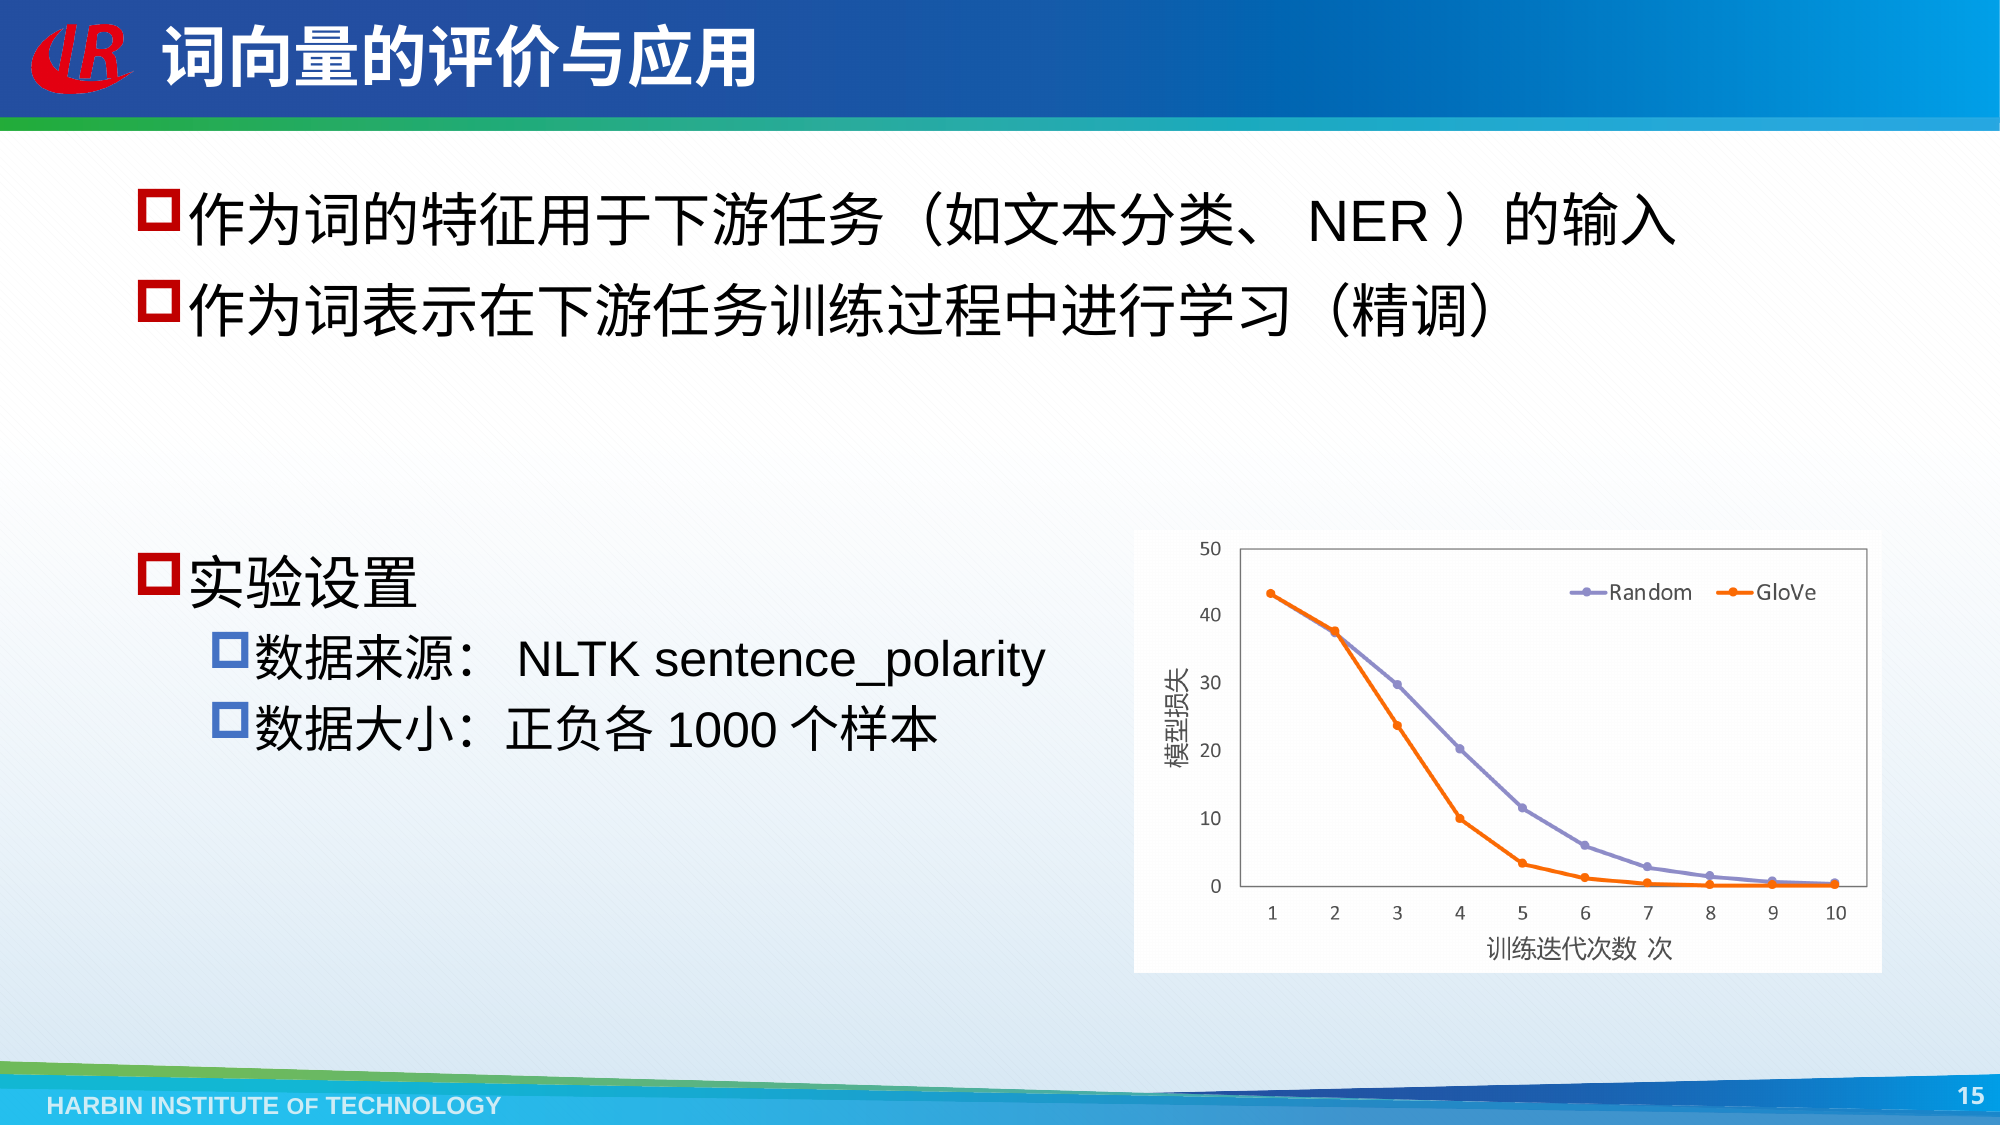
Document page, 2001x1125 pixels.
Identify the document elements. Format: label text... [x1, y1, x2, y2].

list 作为词的特征用于下游任务（如文本分类、NER）的输入 作为词表示在下游任务训练过程中进行学习（精调） 实验设置 数据来源：NLTK sentence_polarity 数据大小：正负各1000个样本 [118, 175, 1890, 1047]
title 词向量的评价与应用 [145, 16, 1035, 96]
footer HARBIN INSTITUTE OF TECHNOLOGY [31, 1081, 843, 1125]
picture [0, 0, 2000, 131]
slide_number 15 [1623, 1072, 2000, 1110]
picture [1134, 530, 1882, 973]
picture [0, 1061, 2000, 1125]
